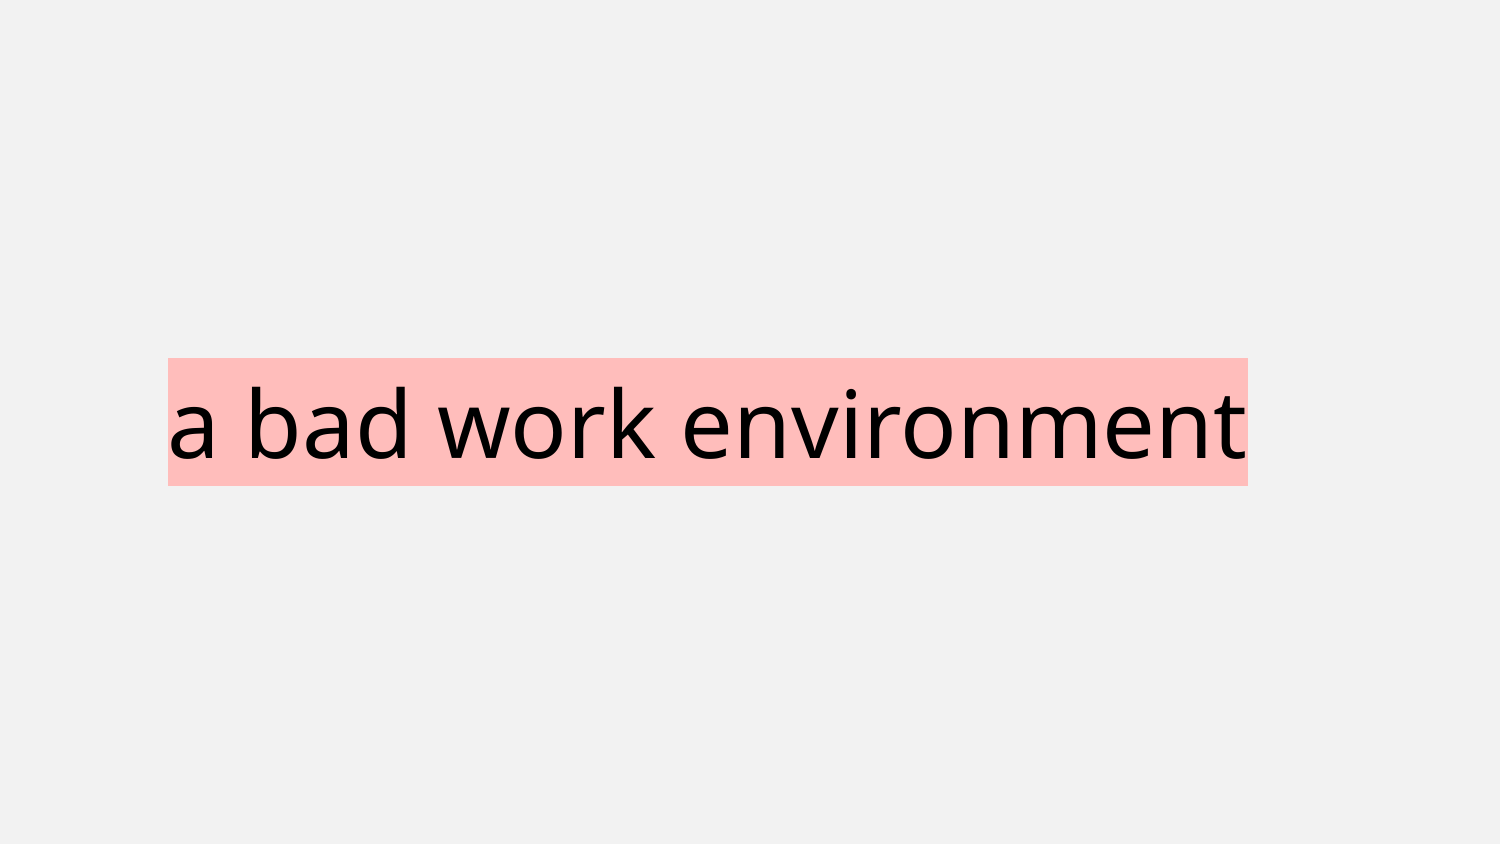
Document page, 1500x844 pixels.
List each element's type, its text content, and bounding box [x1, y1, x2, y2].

title a bad work environment [75, 36, 1342, 805]
